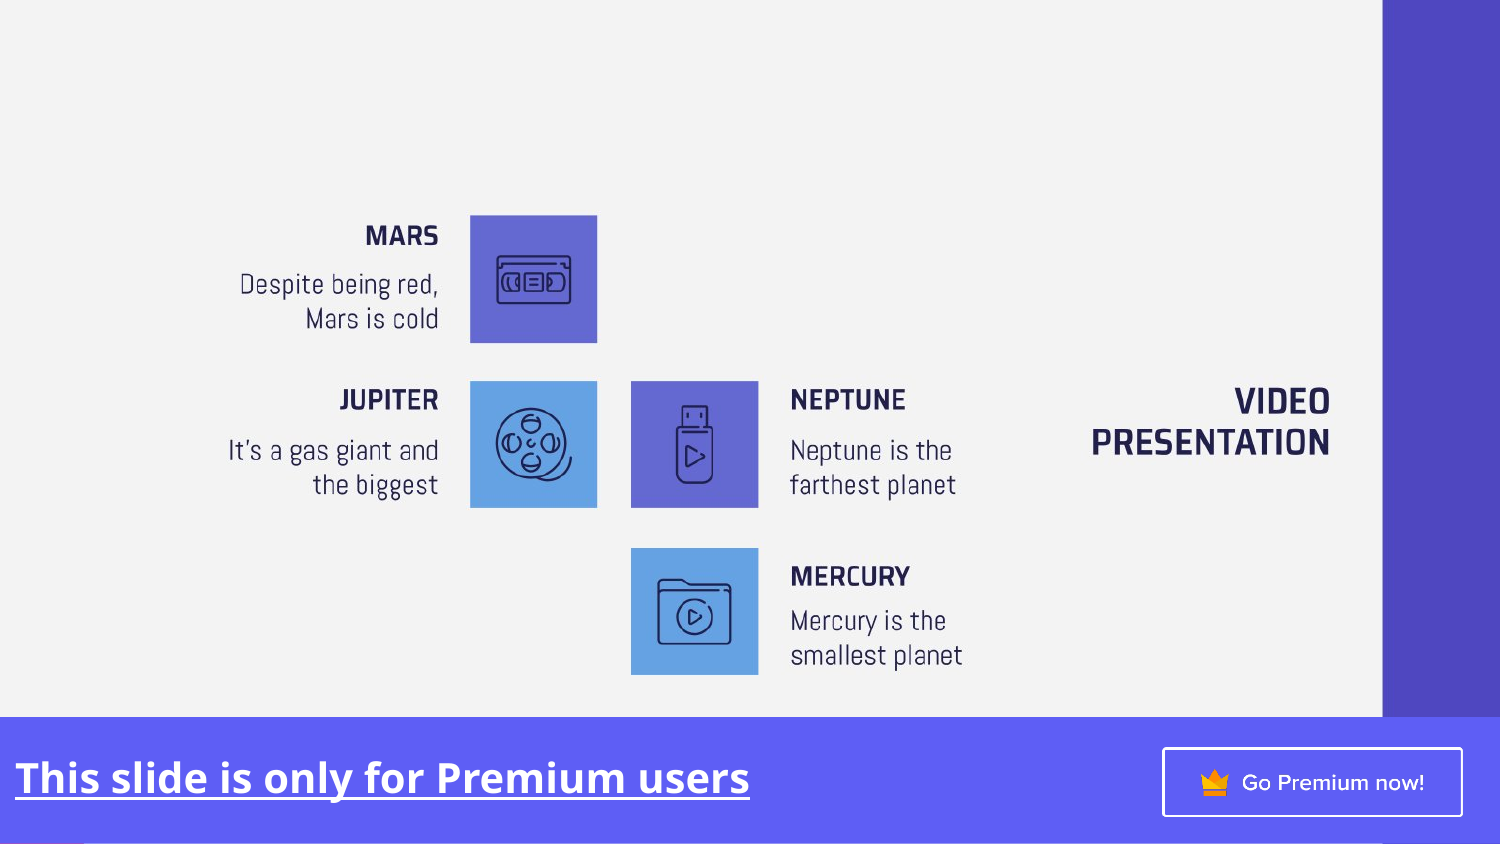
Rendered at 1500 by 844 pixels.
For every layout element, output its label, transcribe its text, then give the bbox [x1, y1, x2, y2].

picture [0, 0, 1500, 717]
text_box This slide is only for Premium users [0, 717, 1500, 844]
picture [1162, 747, 1463, 817]
